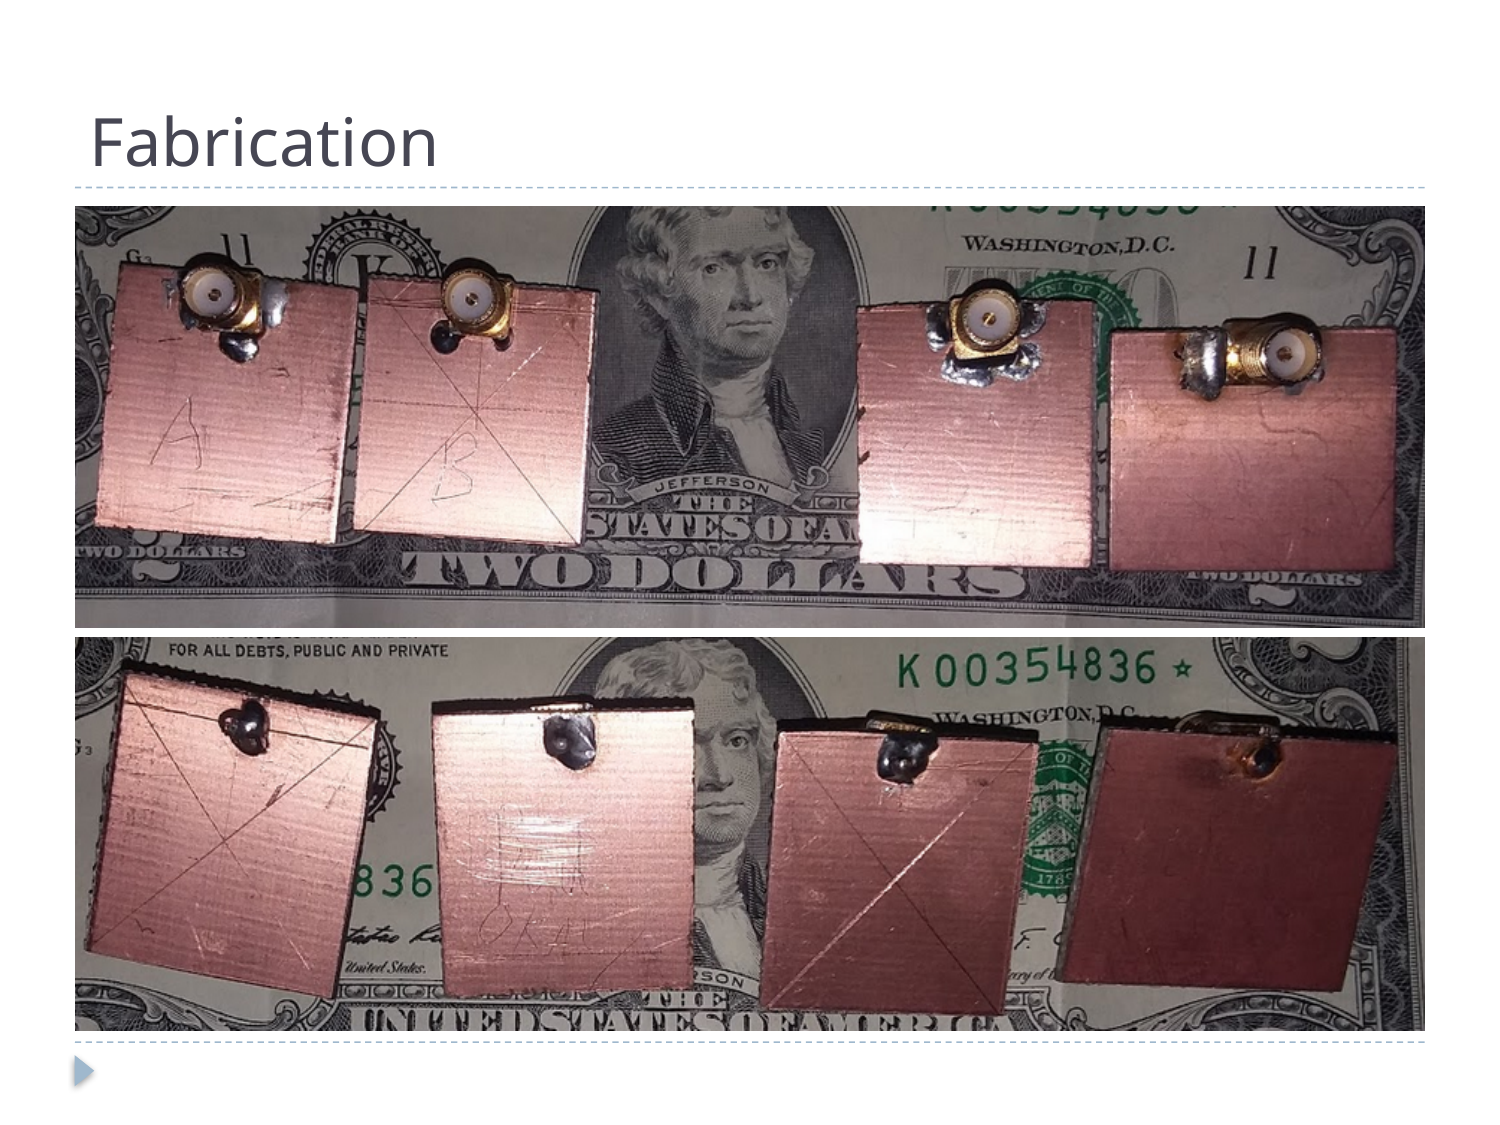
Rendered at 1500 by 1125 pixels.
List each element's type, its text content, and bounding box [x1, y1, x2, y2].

picture [74, 206, 1426, 628]
title Fabrication [75, 24, 1425, 188]
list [74, 638, 1426, 1031]
